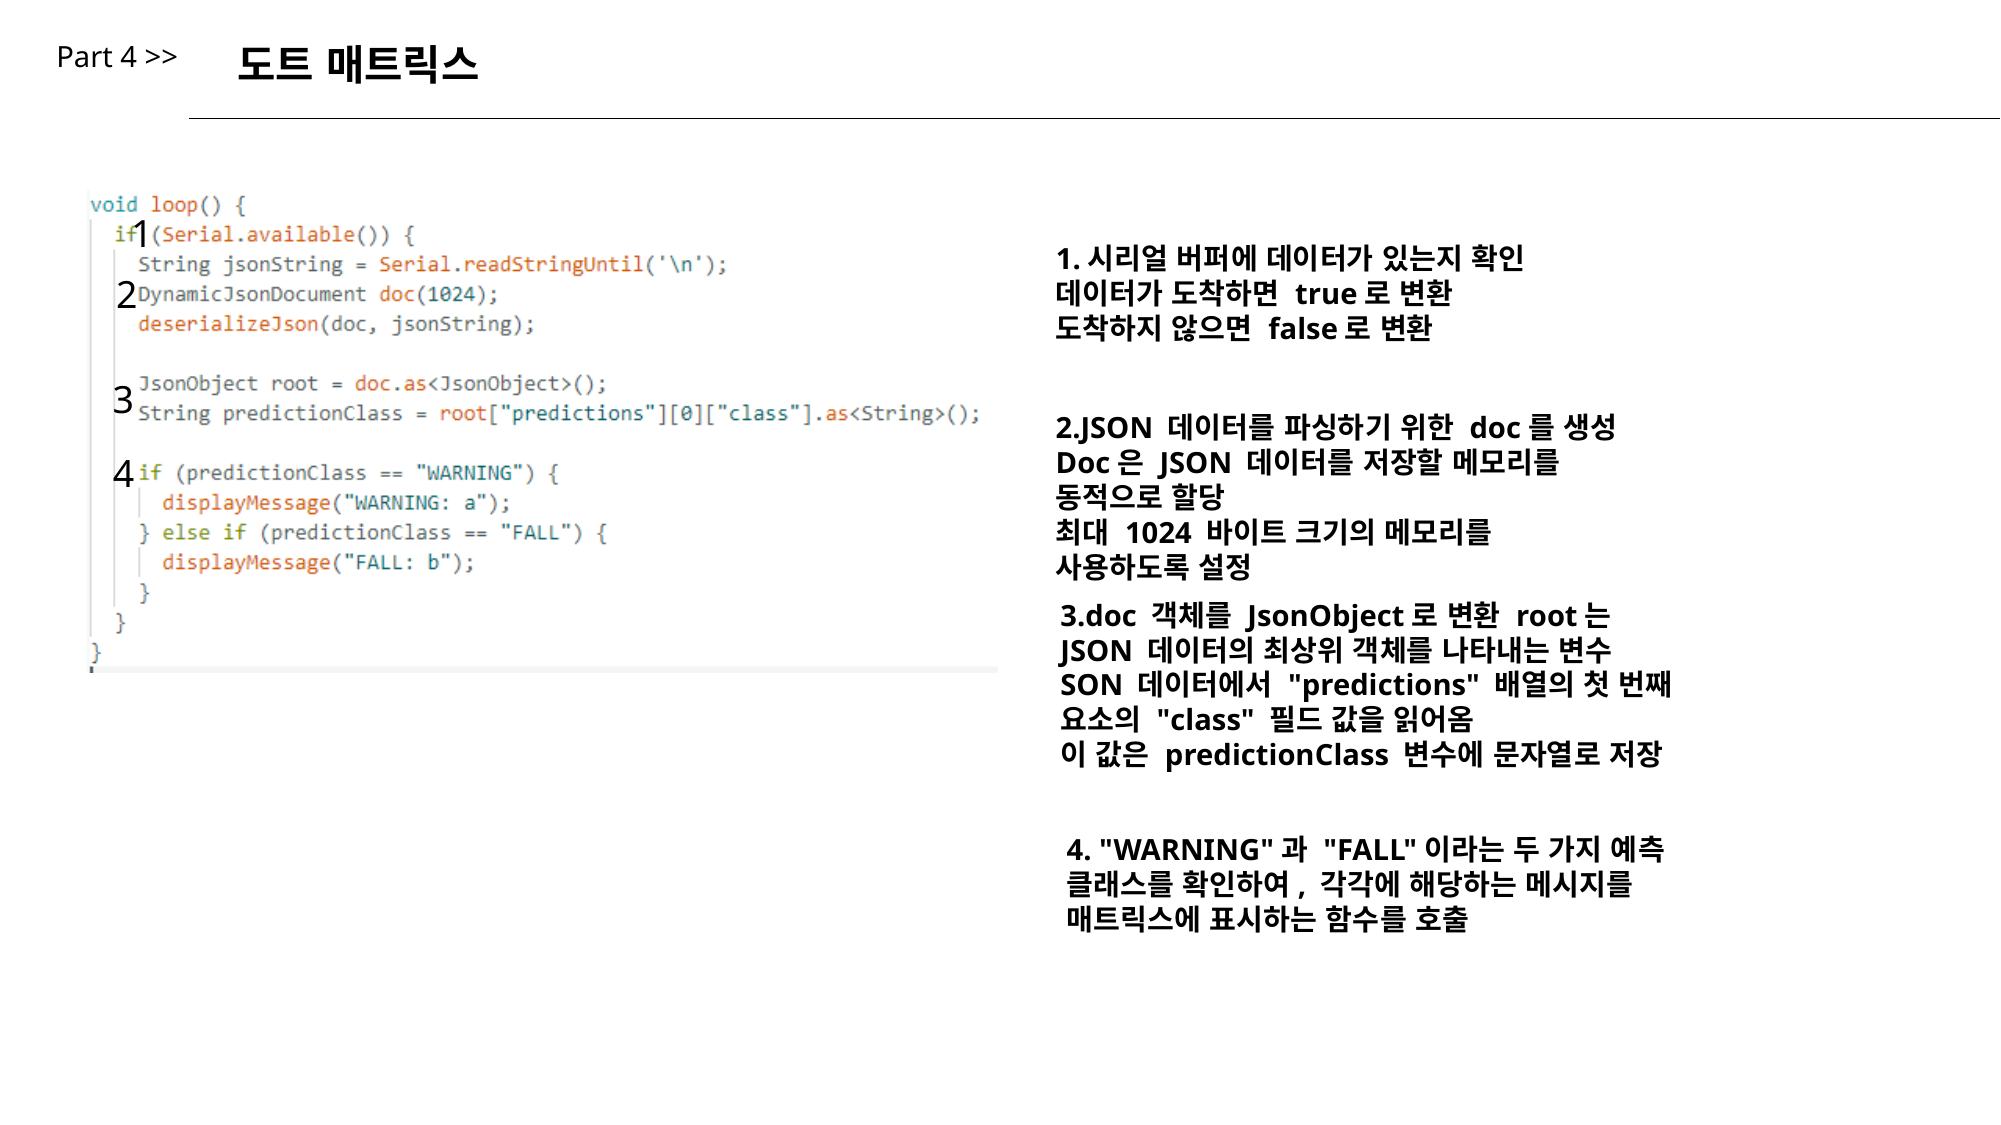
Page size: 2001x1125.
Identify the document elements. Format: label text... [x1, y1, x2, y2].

text_box 도트 매트릭스 [222, 31, 496, 97]
text_box 1.시리얼 버퍼에 데이터가 있는지 확인 데이터가 도착하면 true로 변환 도착하지 않으면 false로 변환 [1041, 233, 1638, 353]
text_box Part 4 >> [41, 30, 194, 81]
text_box 2.JSON 데이터를 파싱하기 위한 doc를 생성 Doc은 JSON 데이터를 저장할 메모리를 동적으로 할당 최대 1024 바이트 크기의 메모리를 사용하도록 설정 [1040, 402, 1688, 592]
text_box 4. "WARNING"과 "FALL"이라는 두 가지 예측 클래스를 확인하여, 각각에 해당하는 메시지를 매트릭스에 표시하는 함수를 호출 [1051, 824, 1699, 944]
picture [84, 190, 998, 673]
text_box 3.doc 객체를 JsonObject로 변환 root는 JSON 데이터의 최상위 객체를 나타내는 변수 SON 데이터에서 "predictions" 배열의 첫 번째 요소의 "class" 필드 값을 읽어옴 이 값은 predictionClass 변수에 문자열로 저장 [1045, 589, 1699, 779]
